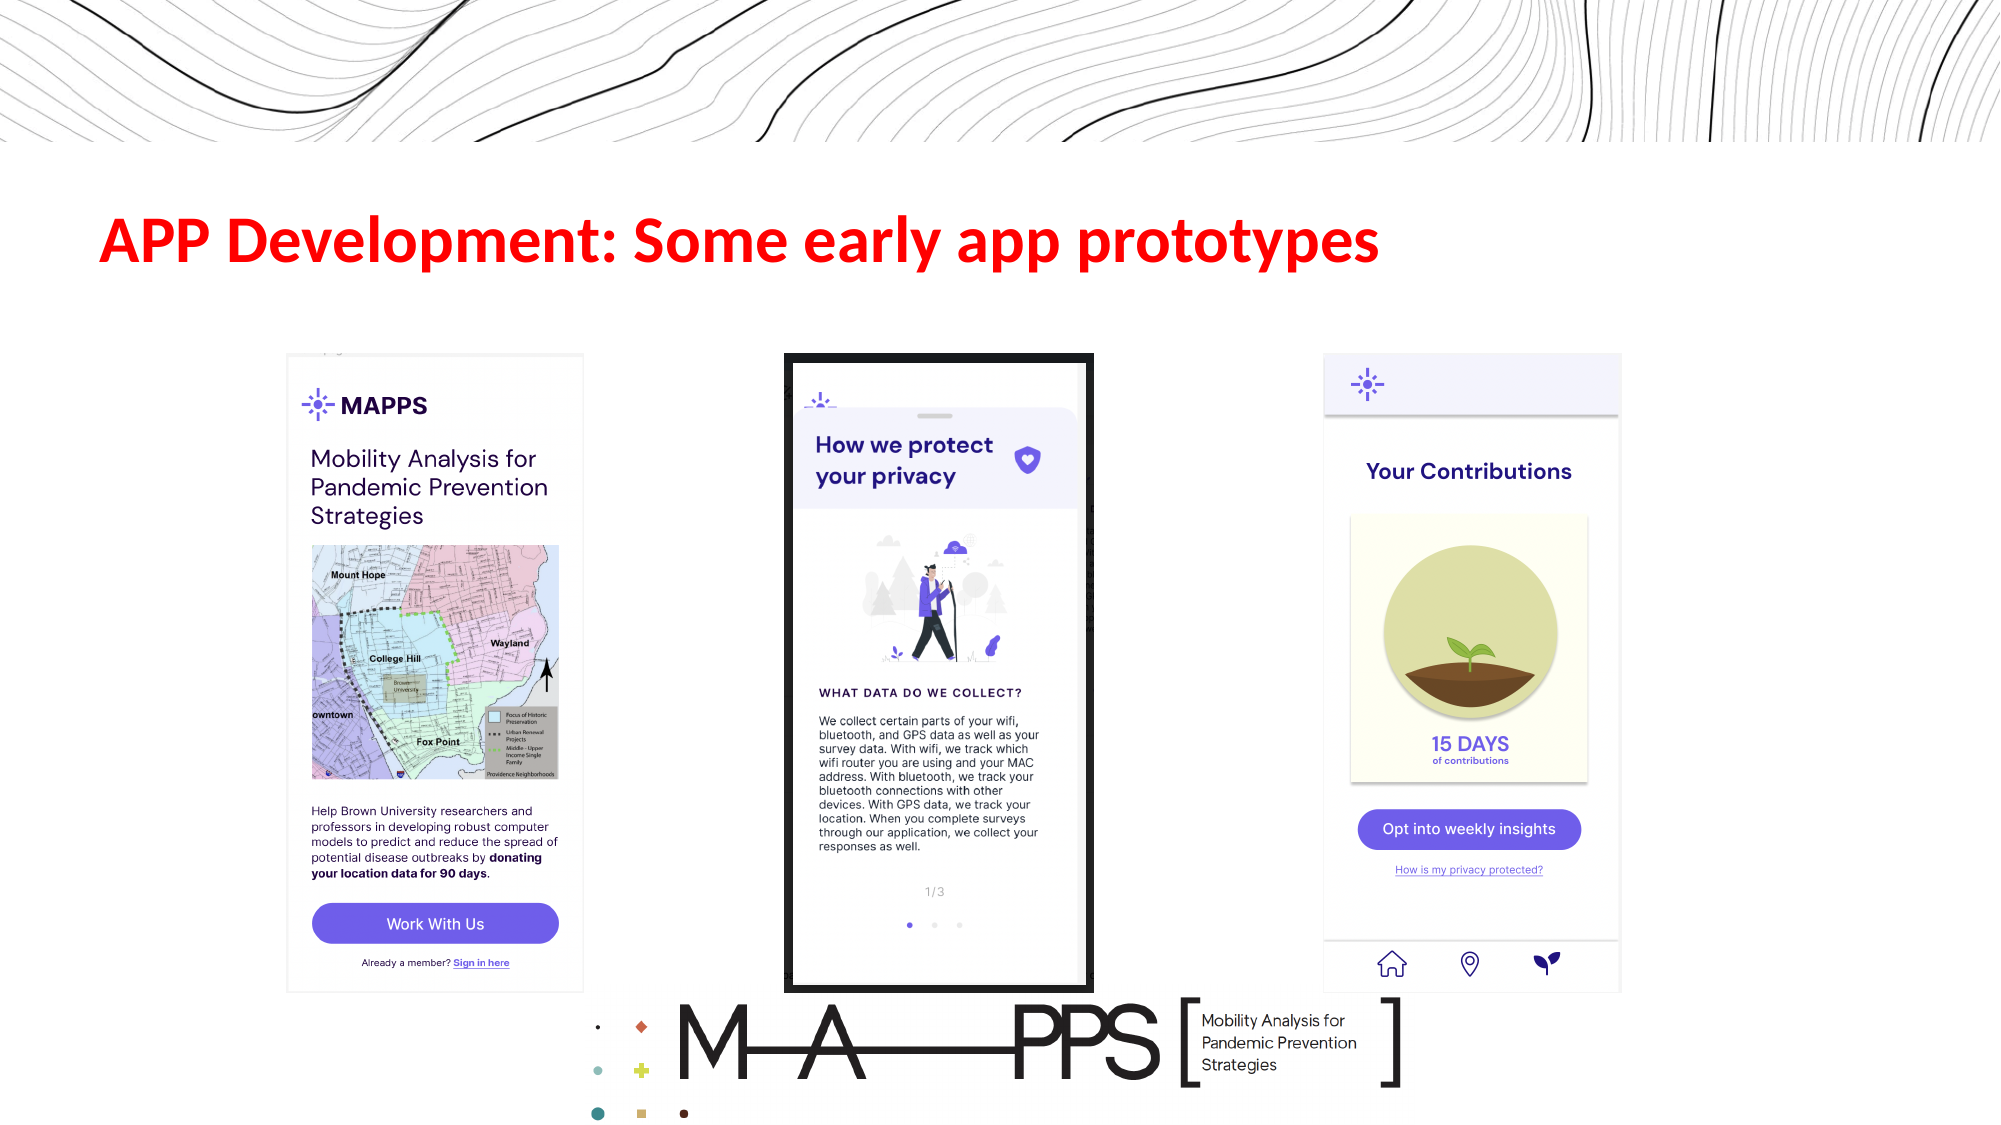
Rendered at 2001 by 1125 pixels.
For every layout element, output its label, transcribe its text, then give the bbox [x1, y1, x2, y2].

picture [585, 353, 1622, 1125]
text_box APP Development: Some early app prototypes [85, 156, 1886, 325]
picture [0, 0, 2000, 142]
picture [286, 353, 584, 993]
